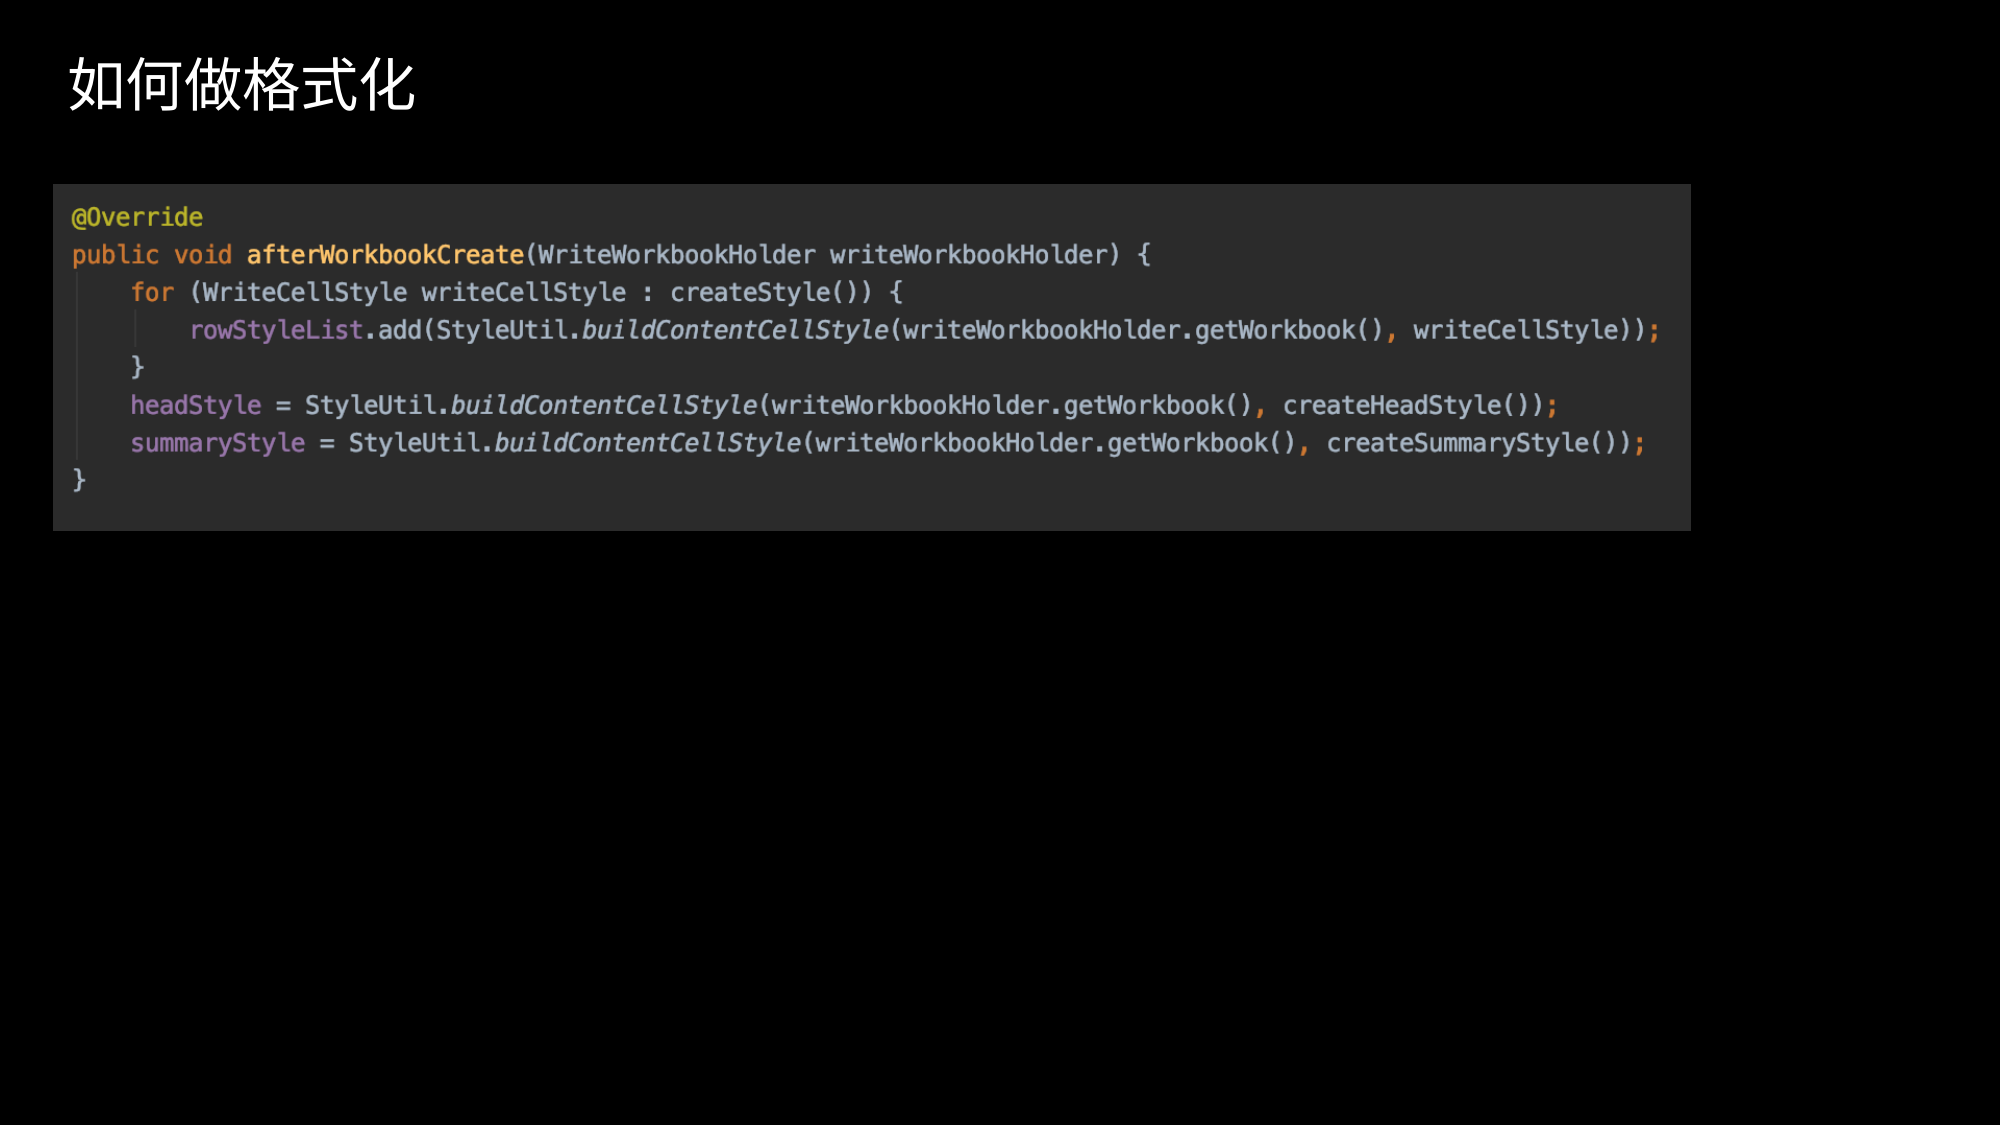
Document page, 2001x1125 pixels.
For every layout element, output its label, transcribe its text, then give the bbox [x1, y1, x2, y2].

text_box 如何做格式化 [52, 40, 1887, 336]
picture [52, 184, 1691, 531]
